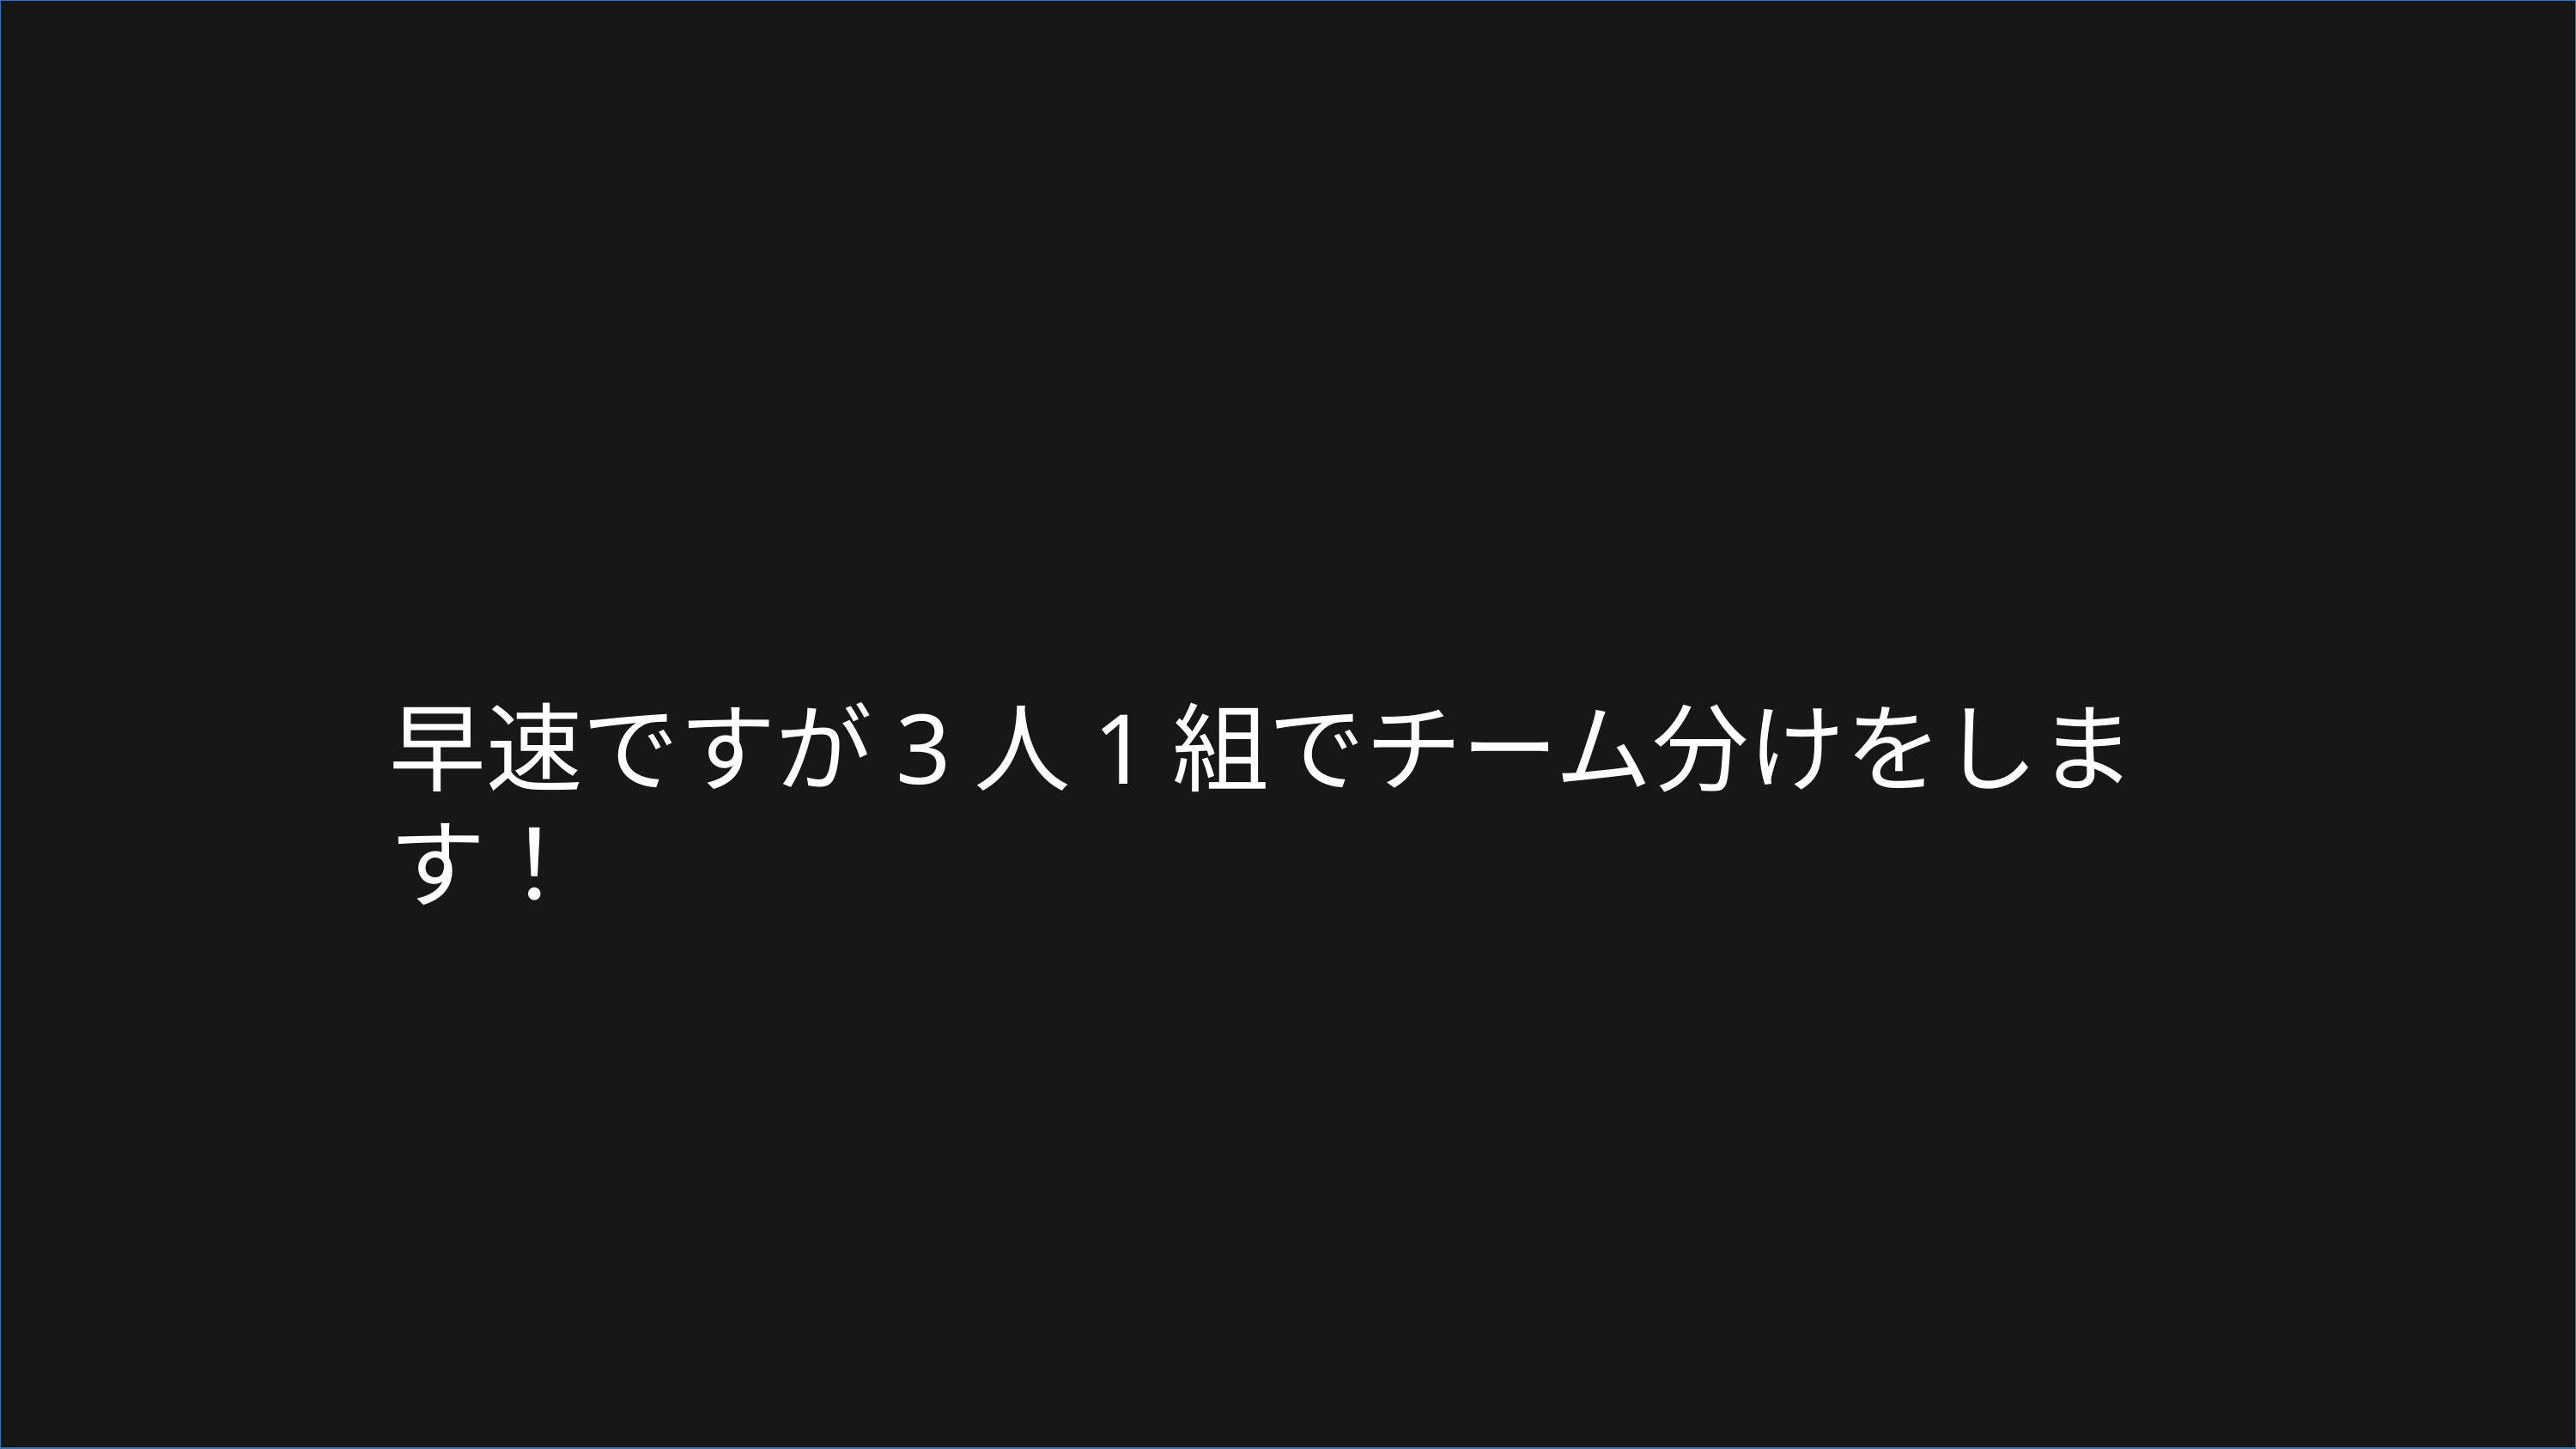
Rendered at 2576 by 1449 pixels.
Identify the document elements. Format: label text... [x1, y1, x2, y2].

text_box 早速ですが3人1組でチーム分けをします！ [376, 681, 2271, 926]
